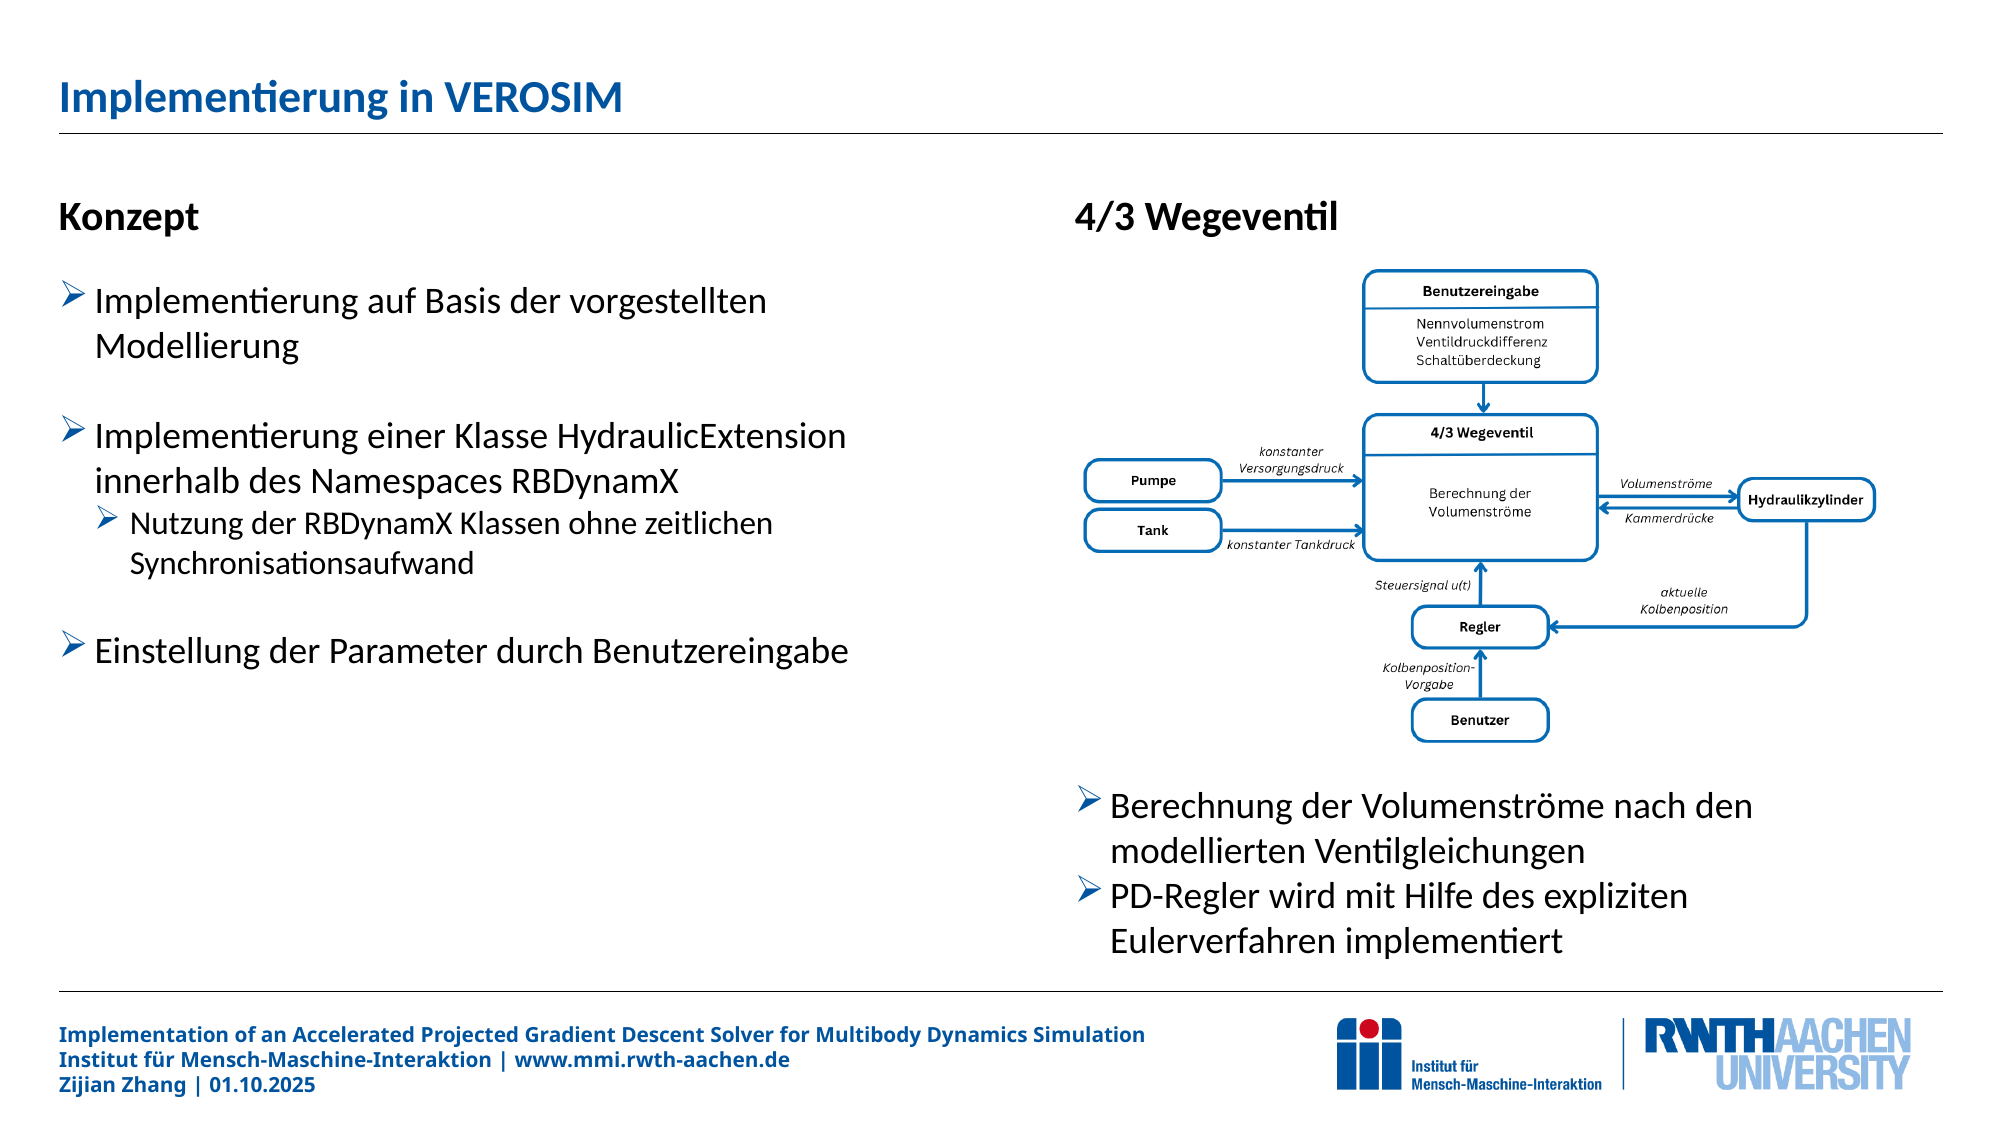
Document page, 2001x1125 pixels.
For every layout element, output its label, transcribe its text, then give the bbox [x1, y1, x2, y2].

text_box Berechnung der Volumenströme nach den modellierten Ventilgleichungen PD-Regler wird mit Hilfe des expliziten Eulerverfahren implementiert [1074, 781, 1835, 997]
text_box 4/3 Wegeventil [1074, 188, 1835, 252]
picture [1318, 998, 1927, 1110]
list Konzept [59, 188, 819, 252]
title Implementierung in VEROSIM [59, 33, 1943, 123]
picture [1074, 261, 1884, 750]
list Implementierung auf Basis der vorgestellten Modellierung Implementierung einer Klasse HydraulicExtension innerhalb des Namespaces RBDynamX Nutzung der RBDynamX Klassen ohne zeitlichen Synchronisationsaufwand Einstellung der Parameter durch Benutzereingabe [59, 276, 960, 963]
